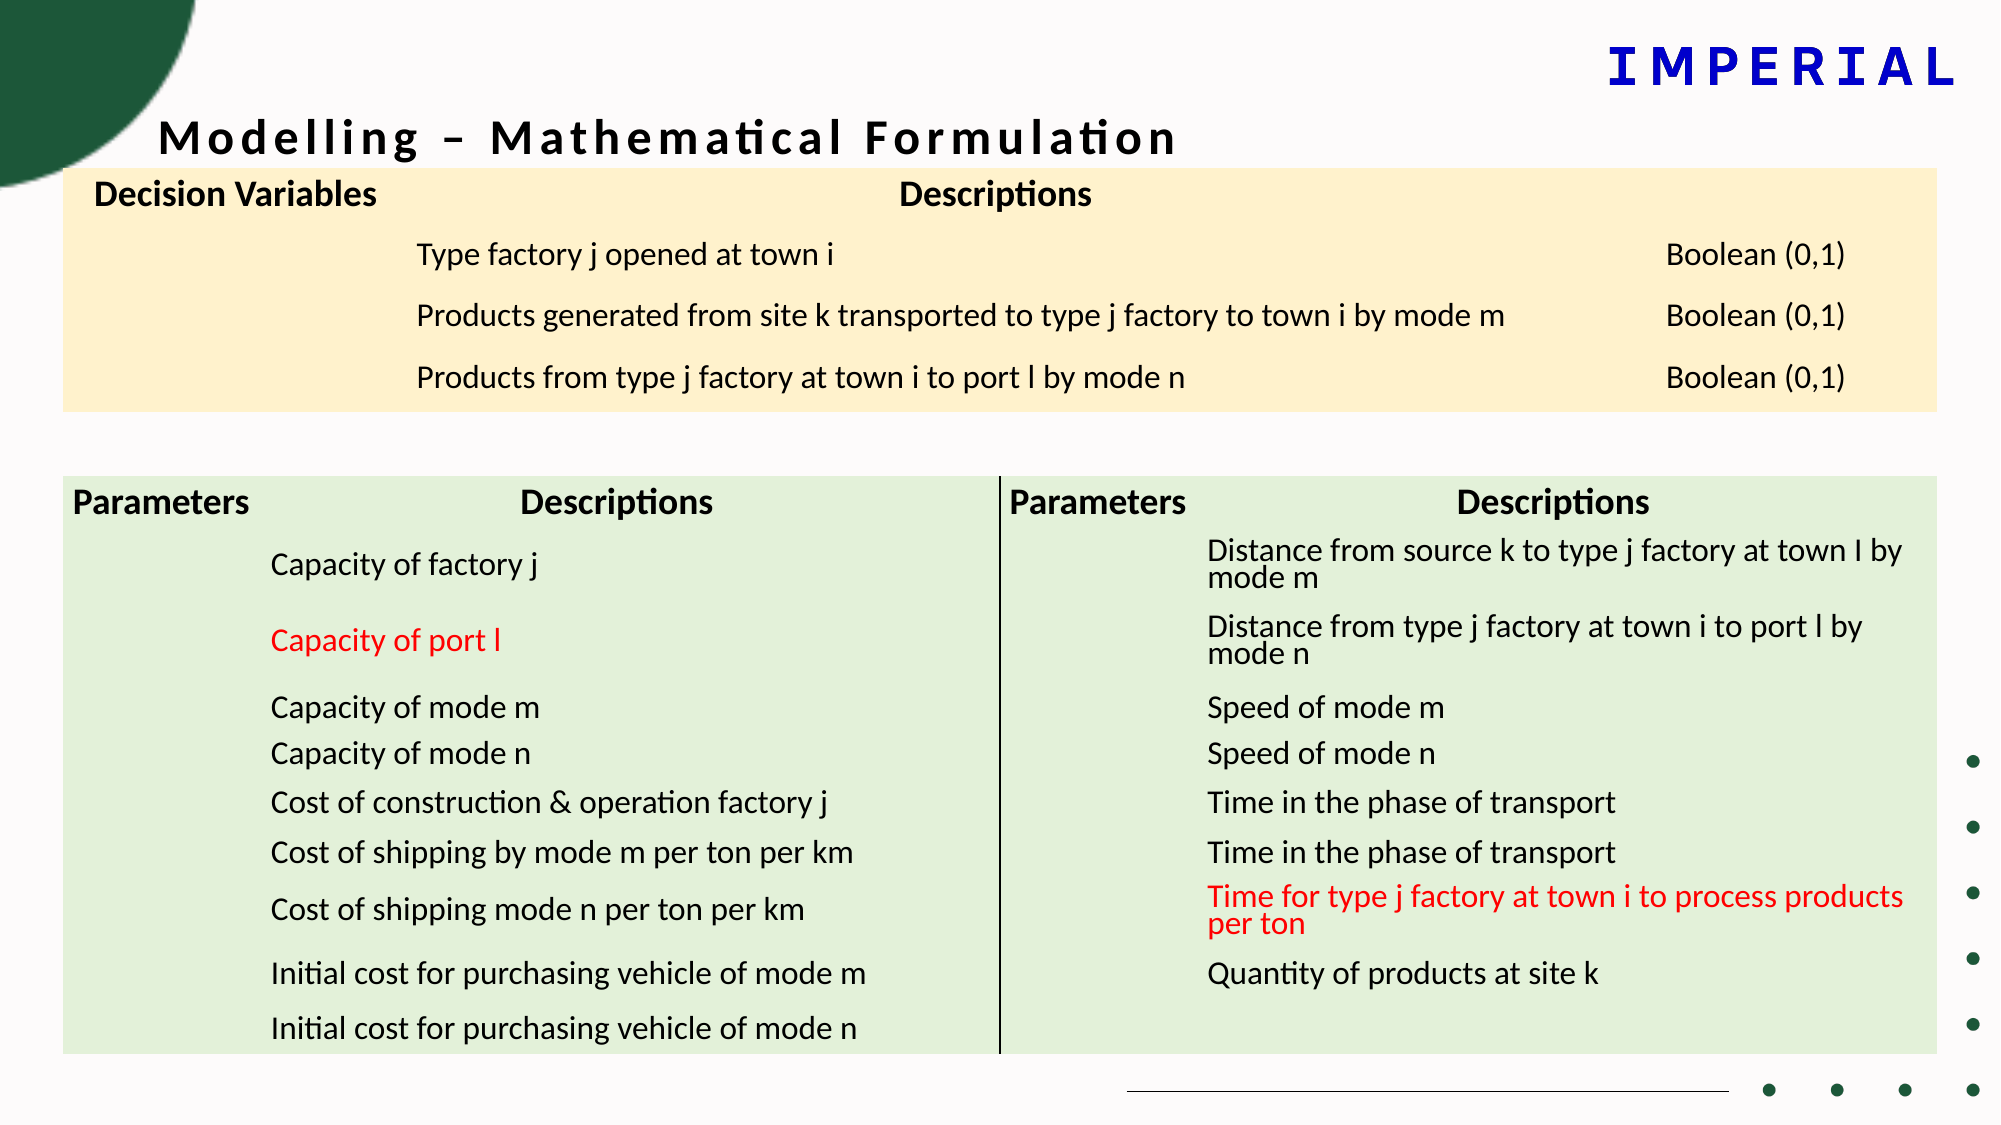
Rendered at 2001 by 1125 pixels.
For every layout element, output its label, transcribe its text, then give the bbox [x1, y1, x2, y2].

text_box Modelling – Mathematical Formulation [199, 53, 1342, 168]
picture [1591, 28, 1972, 105]
text_box [1762, 754, 2000, 1097]
text_box [0, 0, 199, 191]
